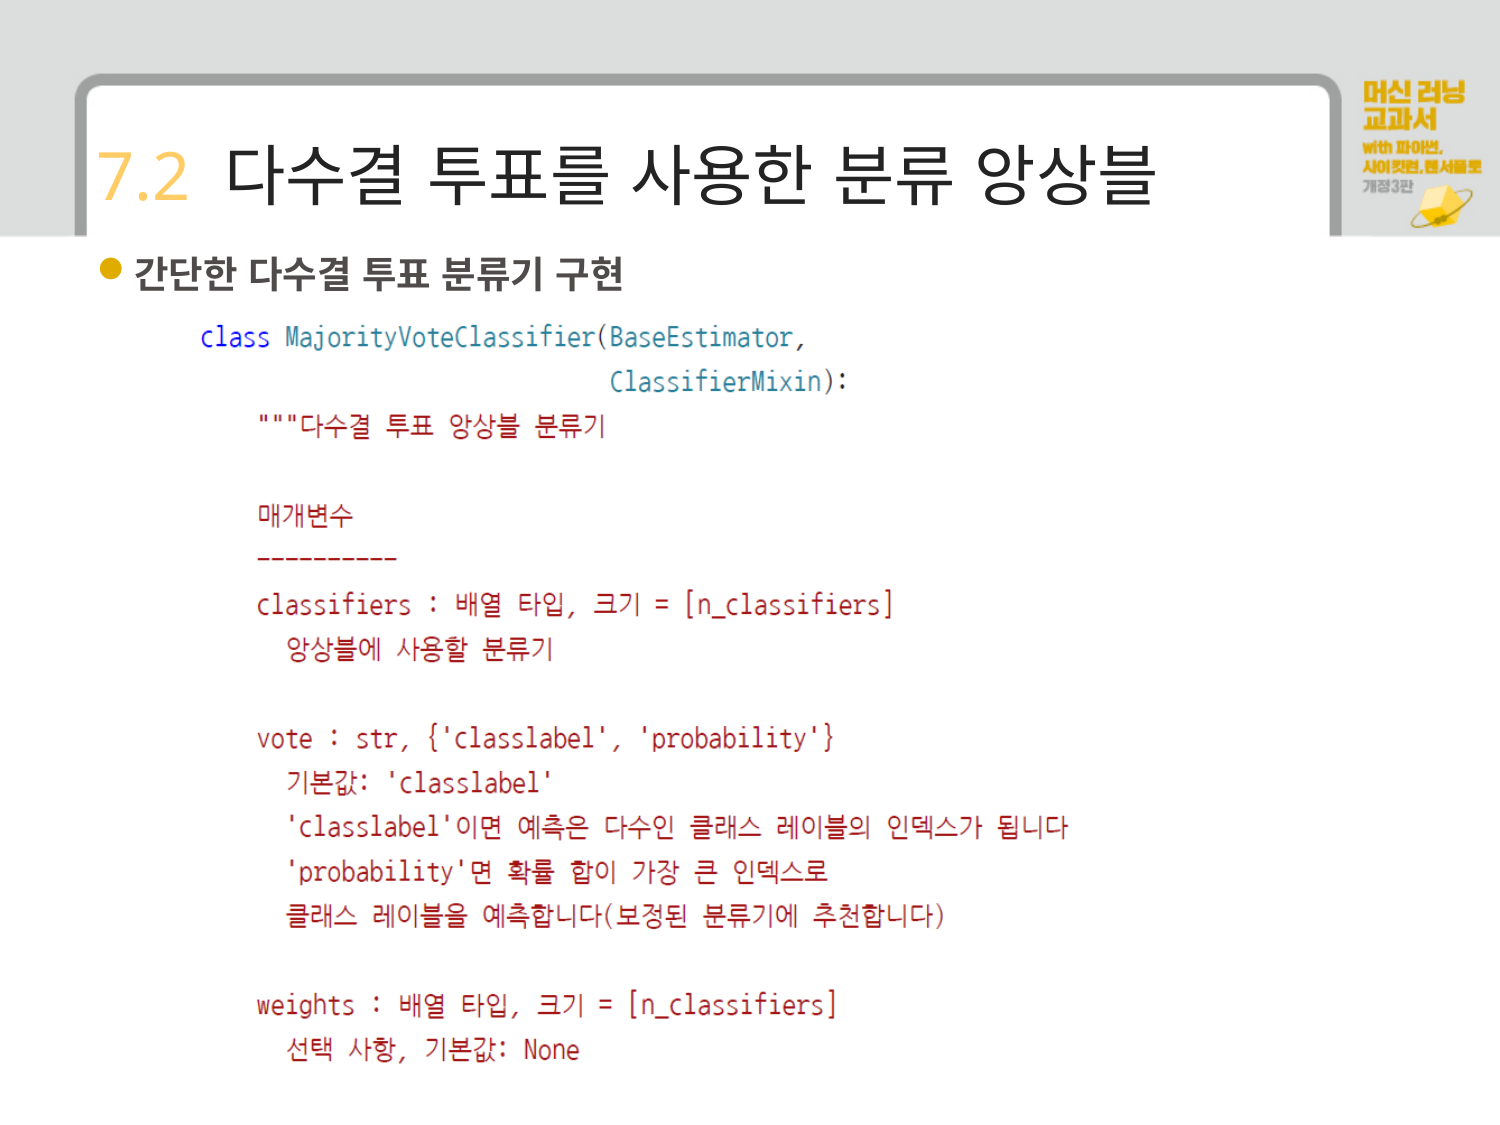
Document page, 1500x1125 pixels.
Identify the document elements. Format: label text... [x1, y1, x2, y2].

picture [0, 0, 1500, 1125]
title 7.2 다수결 투표를 사용한 분류 앙상블 [81, 90, 1412, 222]
list 간단한 다수결 투표 분류기 구현 [81, 239, 1412, 1054]
